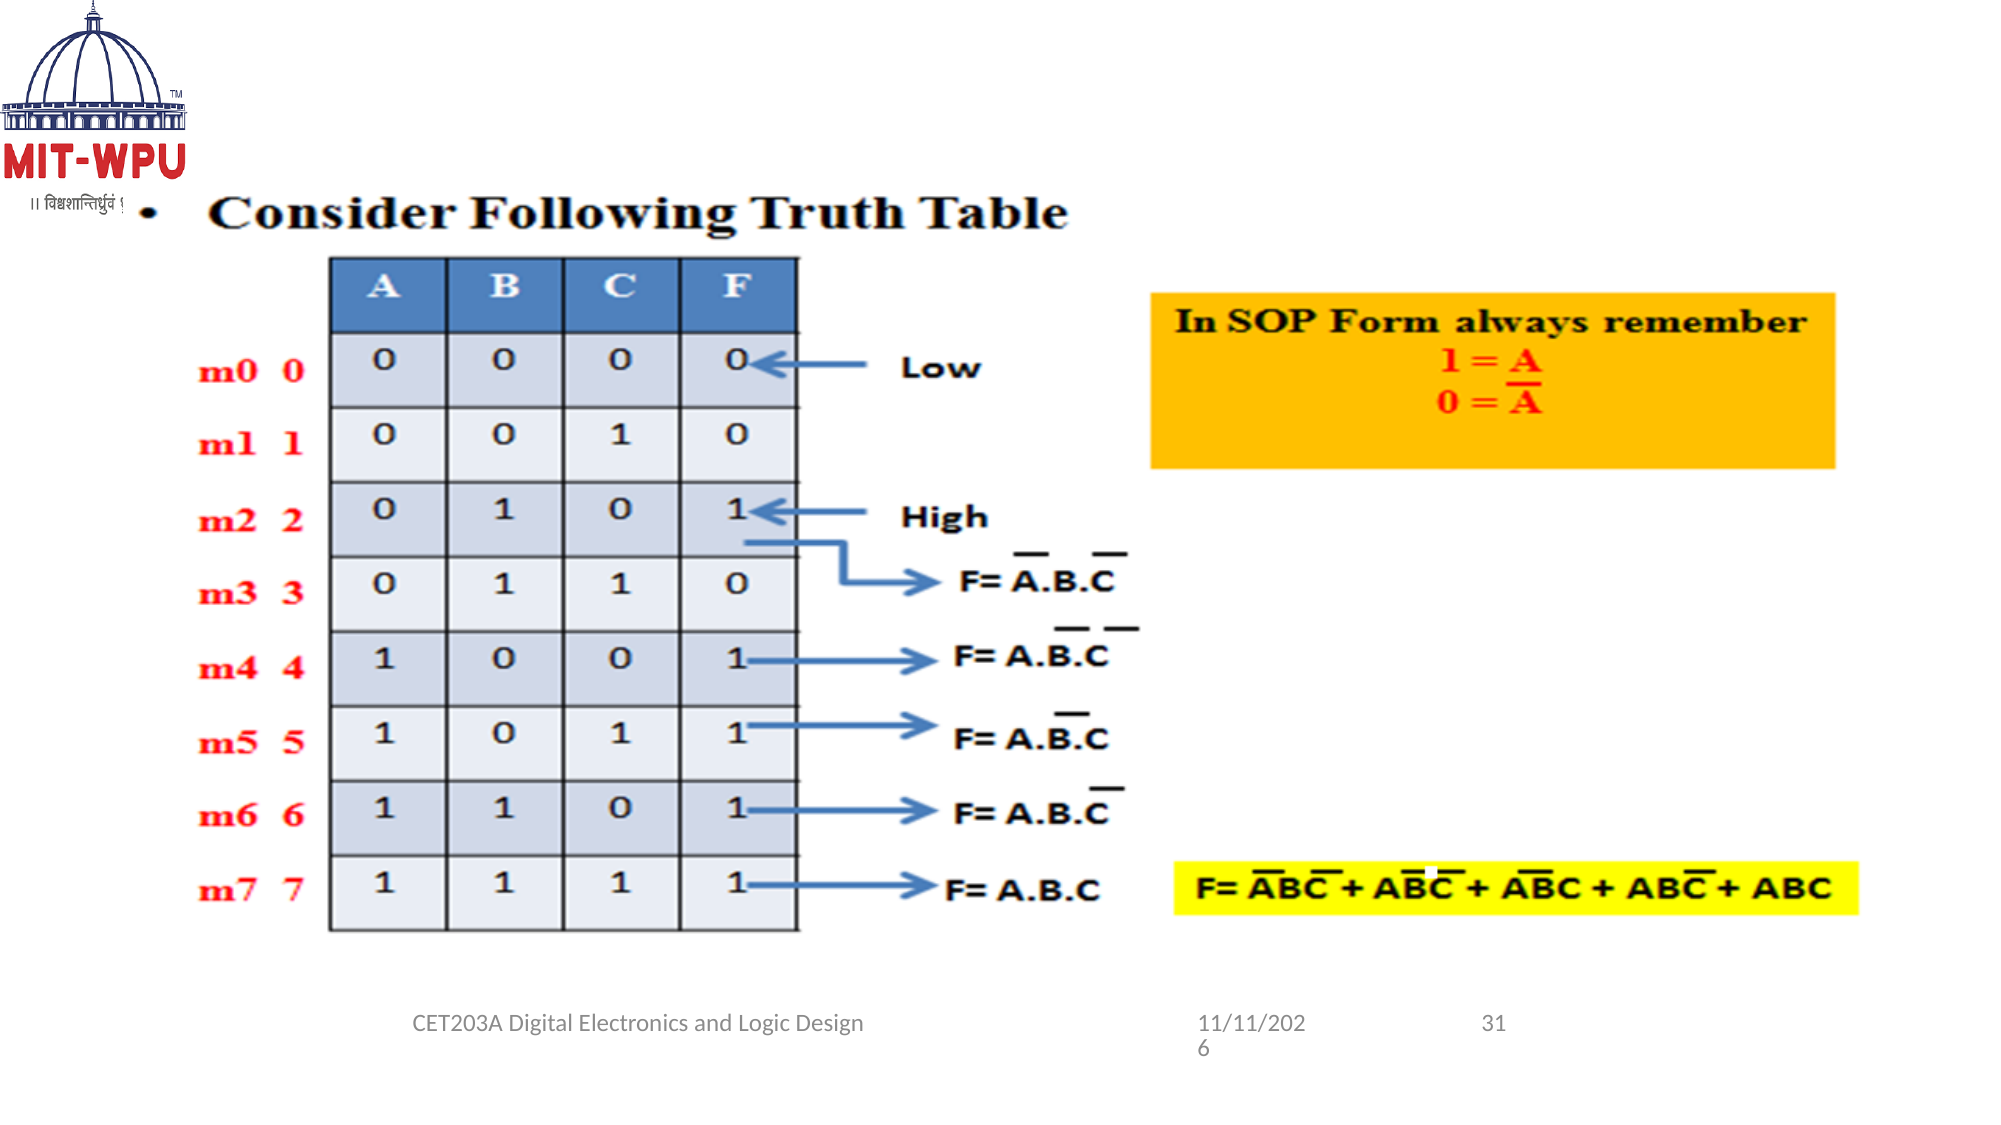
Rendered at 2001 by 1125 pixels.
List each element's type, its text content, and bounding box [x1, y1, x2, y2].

slide_number 31 [1409, 991, 1522, 1051]
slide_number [1182, 991, 1332, 1051]
picture [0, 0, 1877, 943]
footer CET203A Digital Electronics and Logic Design [133, 991, 1145, 1051]
